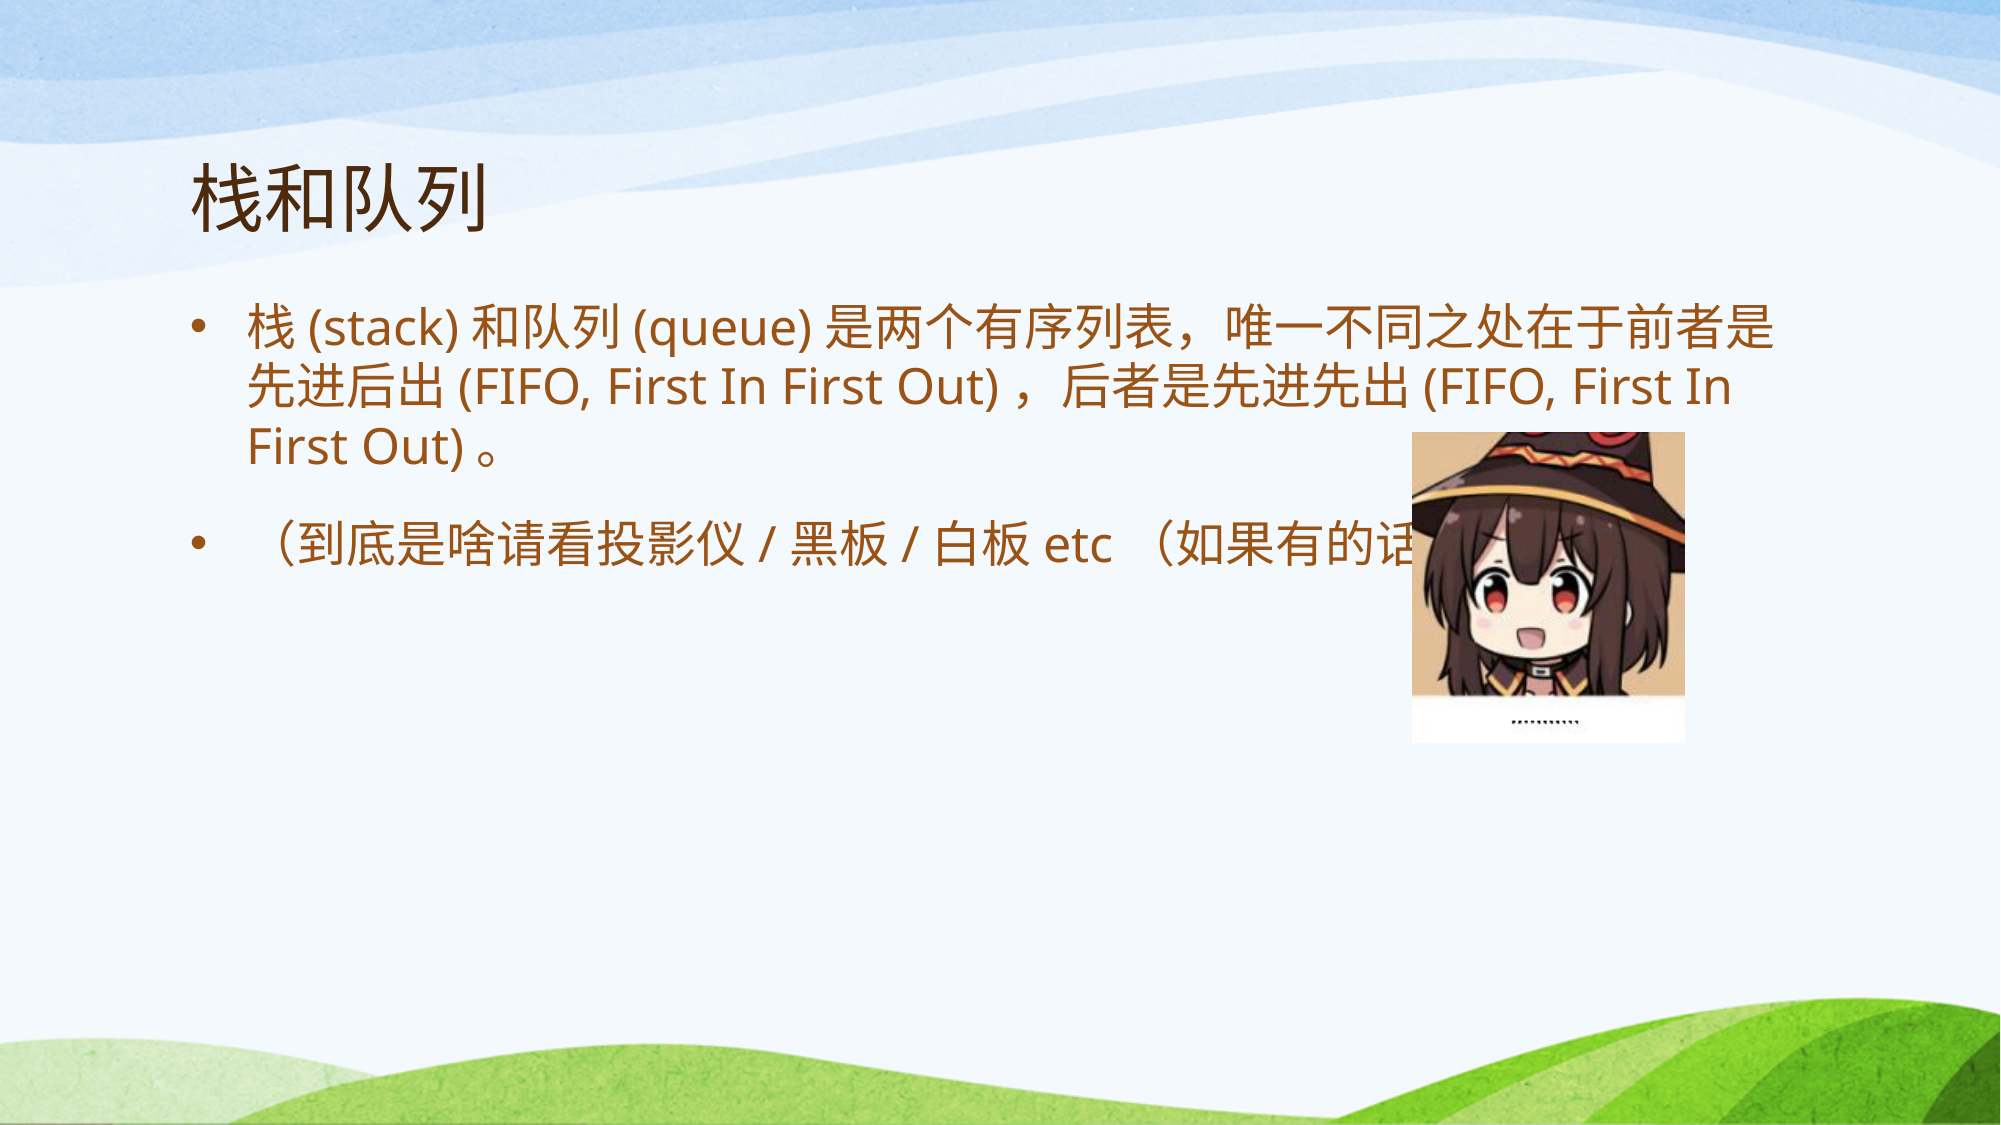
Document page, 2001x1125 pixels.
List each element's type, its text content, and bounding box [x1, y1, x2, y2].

title 栈和队列 [174, 50, 1825, 250]
list 栈(stack)和队列(queue)是两个有序列表，唯一不同之处在于前者是先进后出(FIFO, First In First Out)，后者是先进先出(FIFO, First In First Out)。 （到底是啥请看投影仪/黑板/白板etc（如果有的话） [174, 287, 1825, 982]
picture [0, 0, 2001, 1125]
